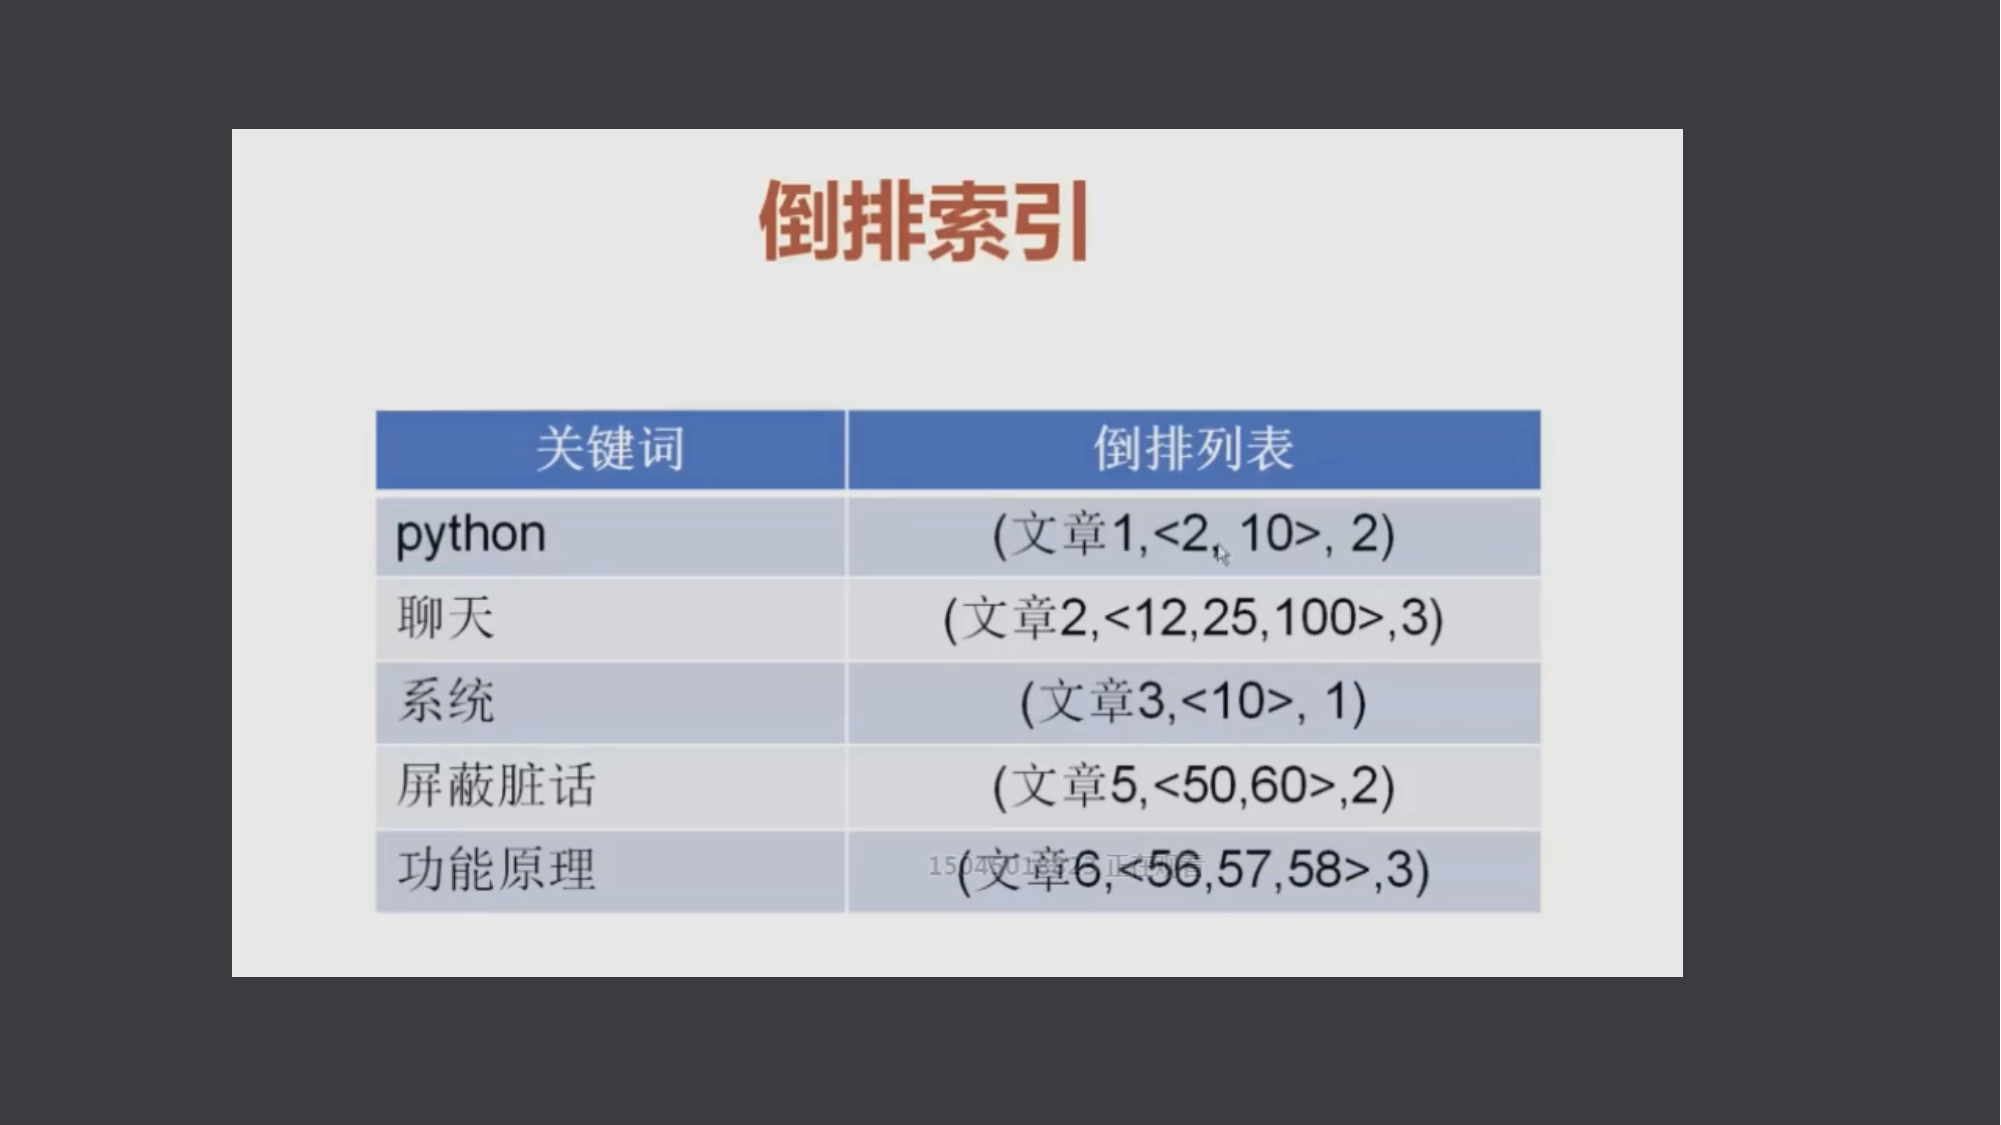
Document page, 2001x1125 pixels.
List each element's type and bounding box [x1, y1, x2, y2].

picture [232, 129, 1683, 977]
